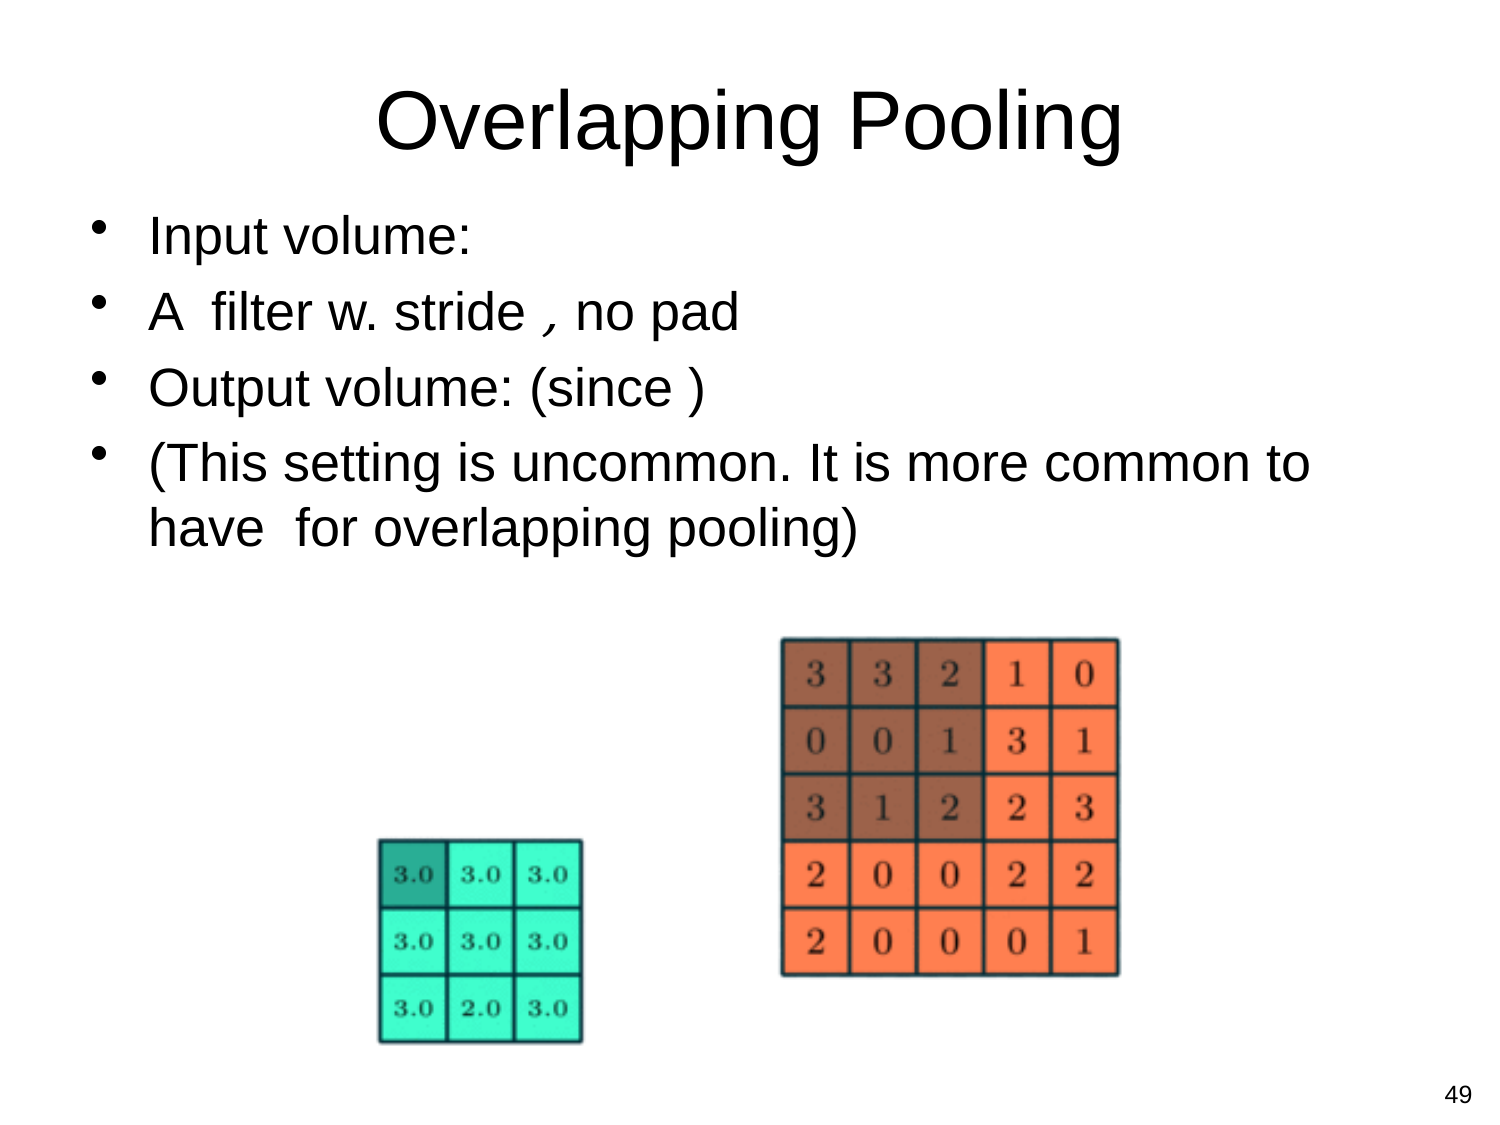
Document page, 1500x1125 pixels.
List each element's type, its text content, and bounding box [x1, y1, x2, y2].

slide_number 49 [1204, 1070, 1488, 1112]
title Overlapping Pooling [74, 44, 1426, 188]
picture [300, 559, 1200, 1123]
